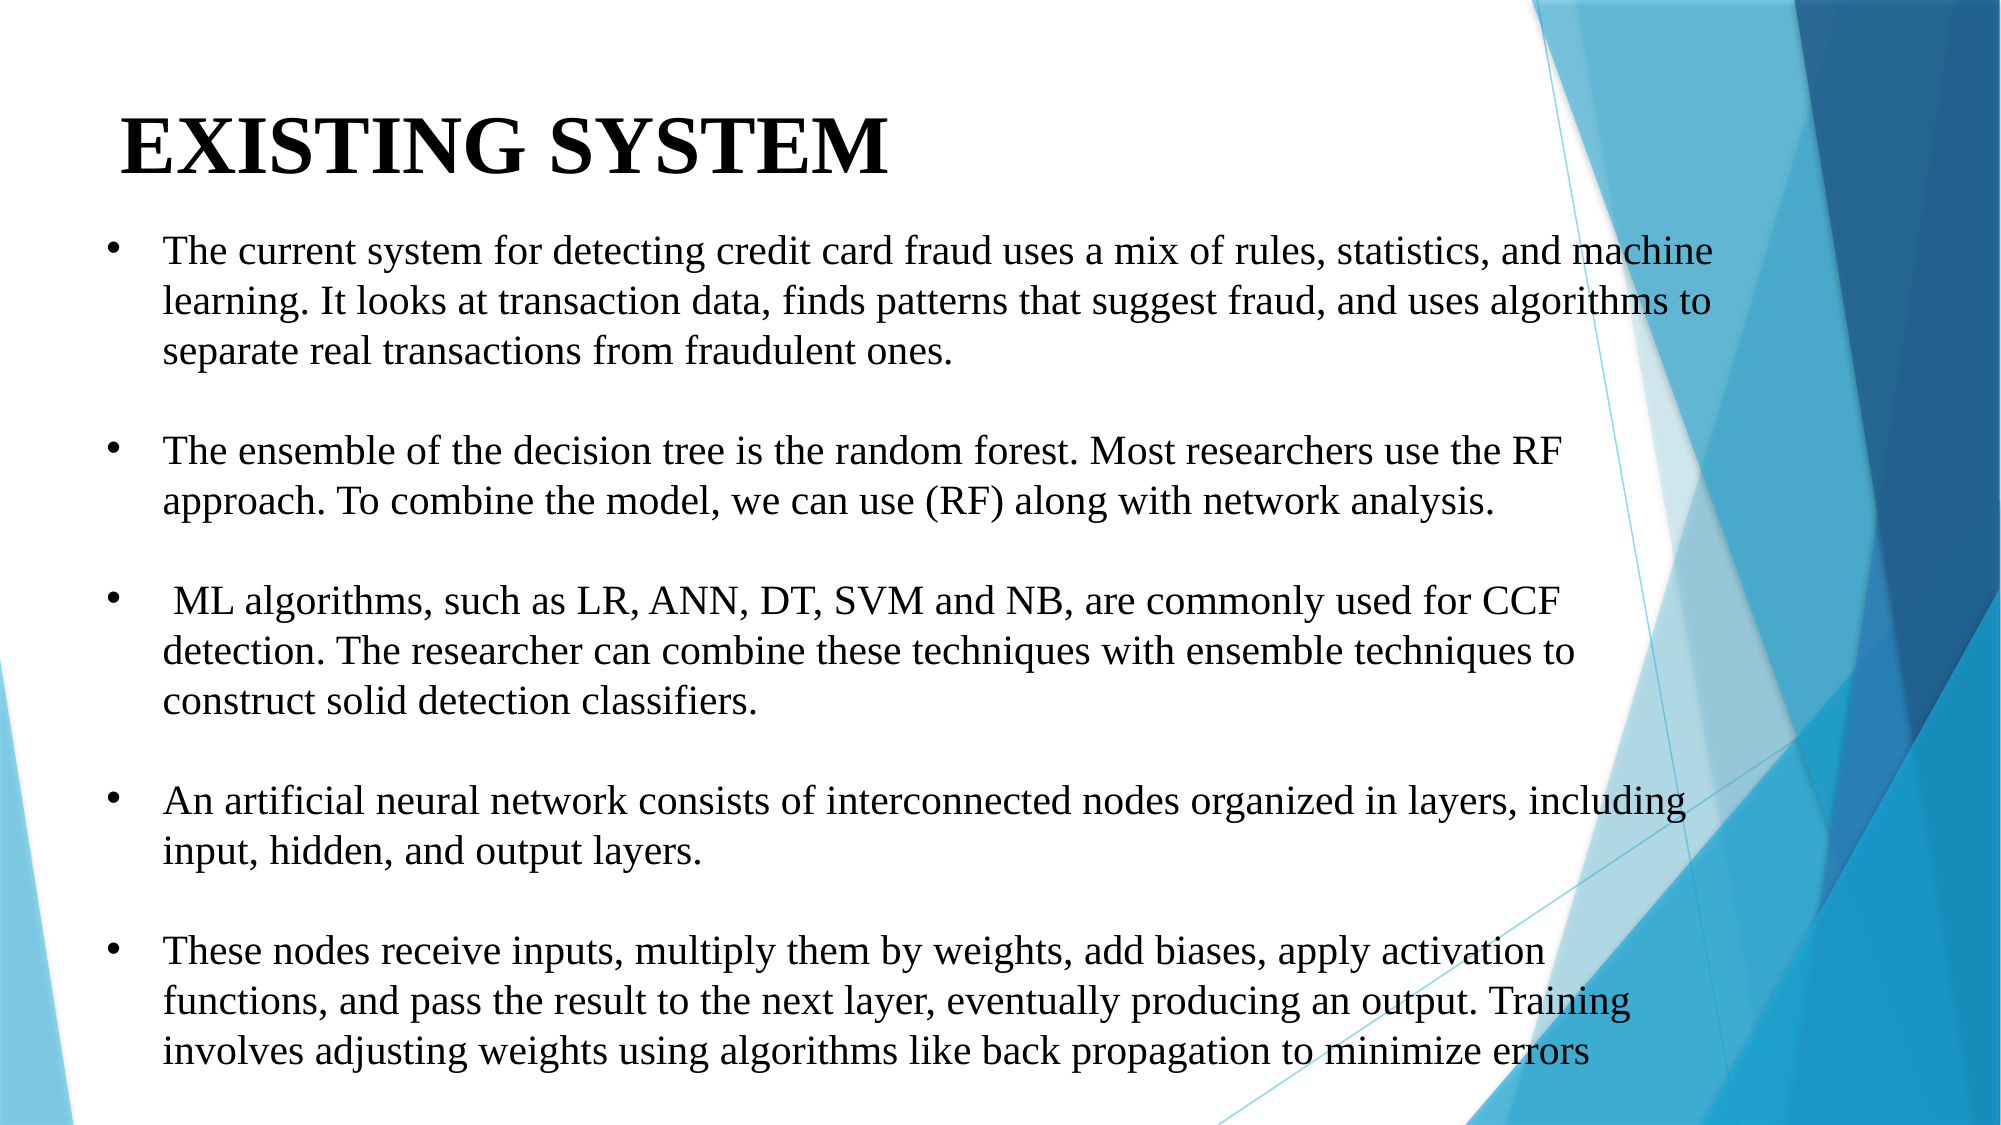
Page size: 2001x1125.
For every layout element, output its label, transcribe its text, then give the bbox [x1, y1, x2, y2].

text_box EXISTING SYSTEM [105, 82, 986, 198]
text_box The current system for detecting credit card fraud uses a mix of rules, statistics, and machine learning. It looks at transaction data, finds patterns that suggest fraud, and uses algorithms to separate real transactions from fraudulent ones. The ensemble of the decision tree is the random forest. Most researchers use the RF approach. To combine the model, we can use (RF) along with network analysis. ML algorithms, such as LR, ANN, DT, SVM and NB, are commonly used for CCF detection. The researcher can combine these techniques with ensemble techniques to construct solid detection classifiers. An artificial neural network consists of interconnected nodes organized in layers, including input, hidden, and output layers. These nodes receive inputs, multiply them by weights, add biases, apply activation functions, and pass the result to the next layer, eventually producing an output. Training involves adjusting weights using algorithms like back propagation to minimize errors [91, 215, 1737, 1125]
